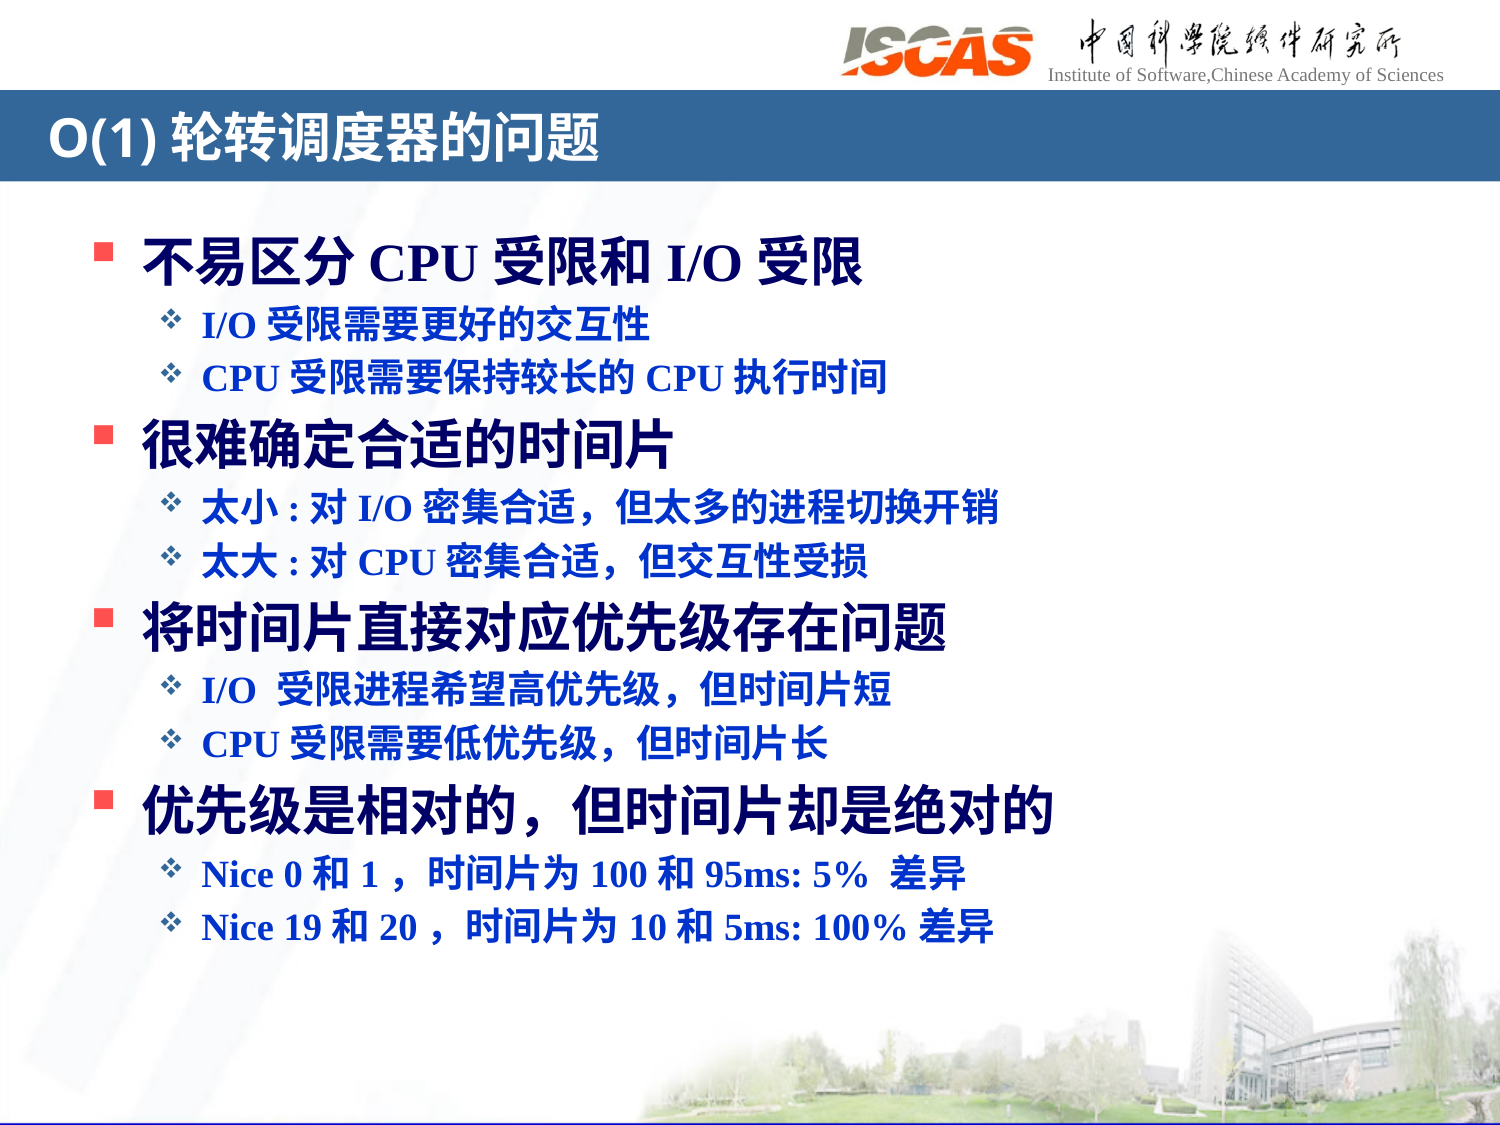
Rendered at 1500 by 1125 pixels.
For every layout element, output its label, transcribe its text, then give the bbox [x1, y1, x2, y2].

list 不易区分CPU受限和I/O受限 I/O受限需要更好的交互性 CPU受限需要保持较长的CPU执行时间 很难确定合适的时间片 太小:对I/O密集合适，但太多的进程切换开销 太大:对CPU密集合适，但交互性受损 将时间片直接对应优先级存在问题 I/O 受限进程希望高优先级，但时间片短 CPU受限需要低优先级，但时间片长 优先级是相对的，但时间片却是绝对的 Nice 0和1，时间片为100和95ms: 5% 差异 Nice 19和20，时间片为10和5ms: 100%差异 [73, 219, 1427, 1024]
title O(1)轮转调度器的问题 [0, 89, 1500, 182]
picture [837, 18, 1045, 87]
picture [0, 182, 1500, 1125]
picture [1077, 15, 1402, 71]
